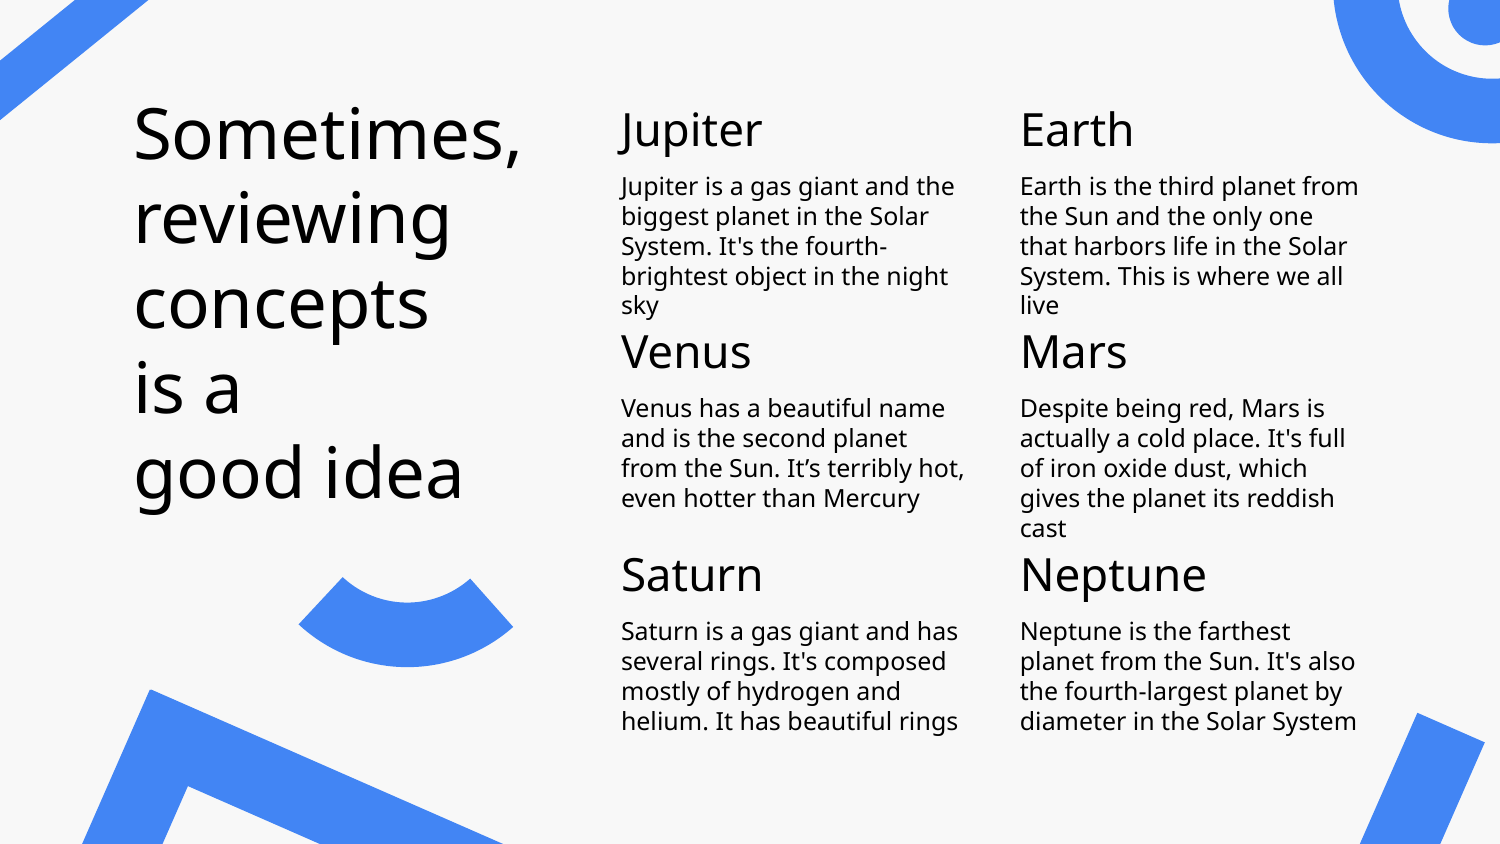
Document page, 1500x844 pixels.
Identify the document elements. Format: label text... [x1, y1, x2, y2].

subtitle Venus has a beautiful name and is the second planet from the Sun. It’s terribly hot, even hotter than Mercury [606, 377, 984, 518]
subtitle Neptune [1004, 549, 1382, 600]
text_box [1333, 0, 1500, 144]
subtitle Jupiter is a gas giant and the biggest planet in the Solar System. It's the fourth-brightest object in the night sky [606, 155, 984, 296]
subtitle Saturn [606, 549, 984, 600]
subtitle Earth is the third planet from the Sun and the only one that harbors life in the Solar System. This is where we all live [1004, 155, 1382, 296]
text_box [1359, 712, 1485, 844]
subtitle Earth [1004, 104, 1382, 155]
text_box [0, 0, 149, 121]
title Sometimes, reviewing concepts is a good idea [118, 73, 577, 518]
text_box [1448, 0, 1500, 46]
subtitle Despite being red, Mars is actually a cold place. It's full of iron oxide dust, which gives the planet its reddish cast [1004, 377, 1382, 518]
subtitle Neptune is the farthest planet from the Sun. It's also the fourth-largest planet by diameter in the Solar System [1004, 600, 1382, 741]
subtitle Venus [606, 327, 984, 377]
subtitle Jupiter [606, 104, 984, 155]
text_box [55, 689, 532, 844]
text_box [298, 577, 514, 668]
subtitle Mars [1004, 327, 1382, 377]
subtitle Saturn is a gas giant and has several rings. It's composed mostly of hydrogen and helium. It has beautiful rings [606, 600, 984, 741]
